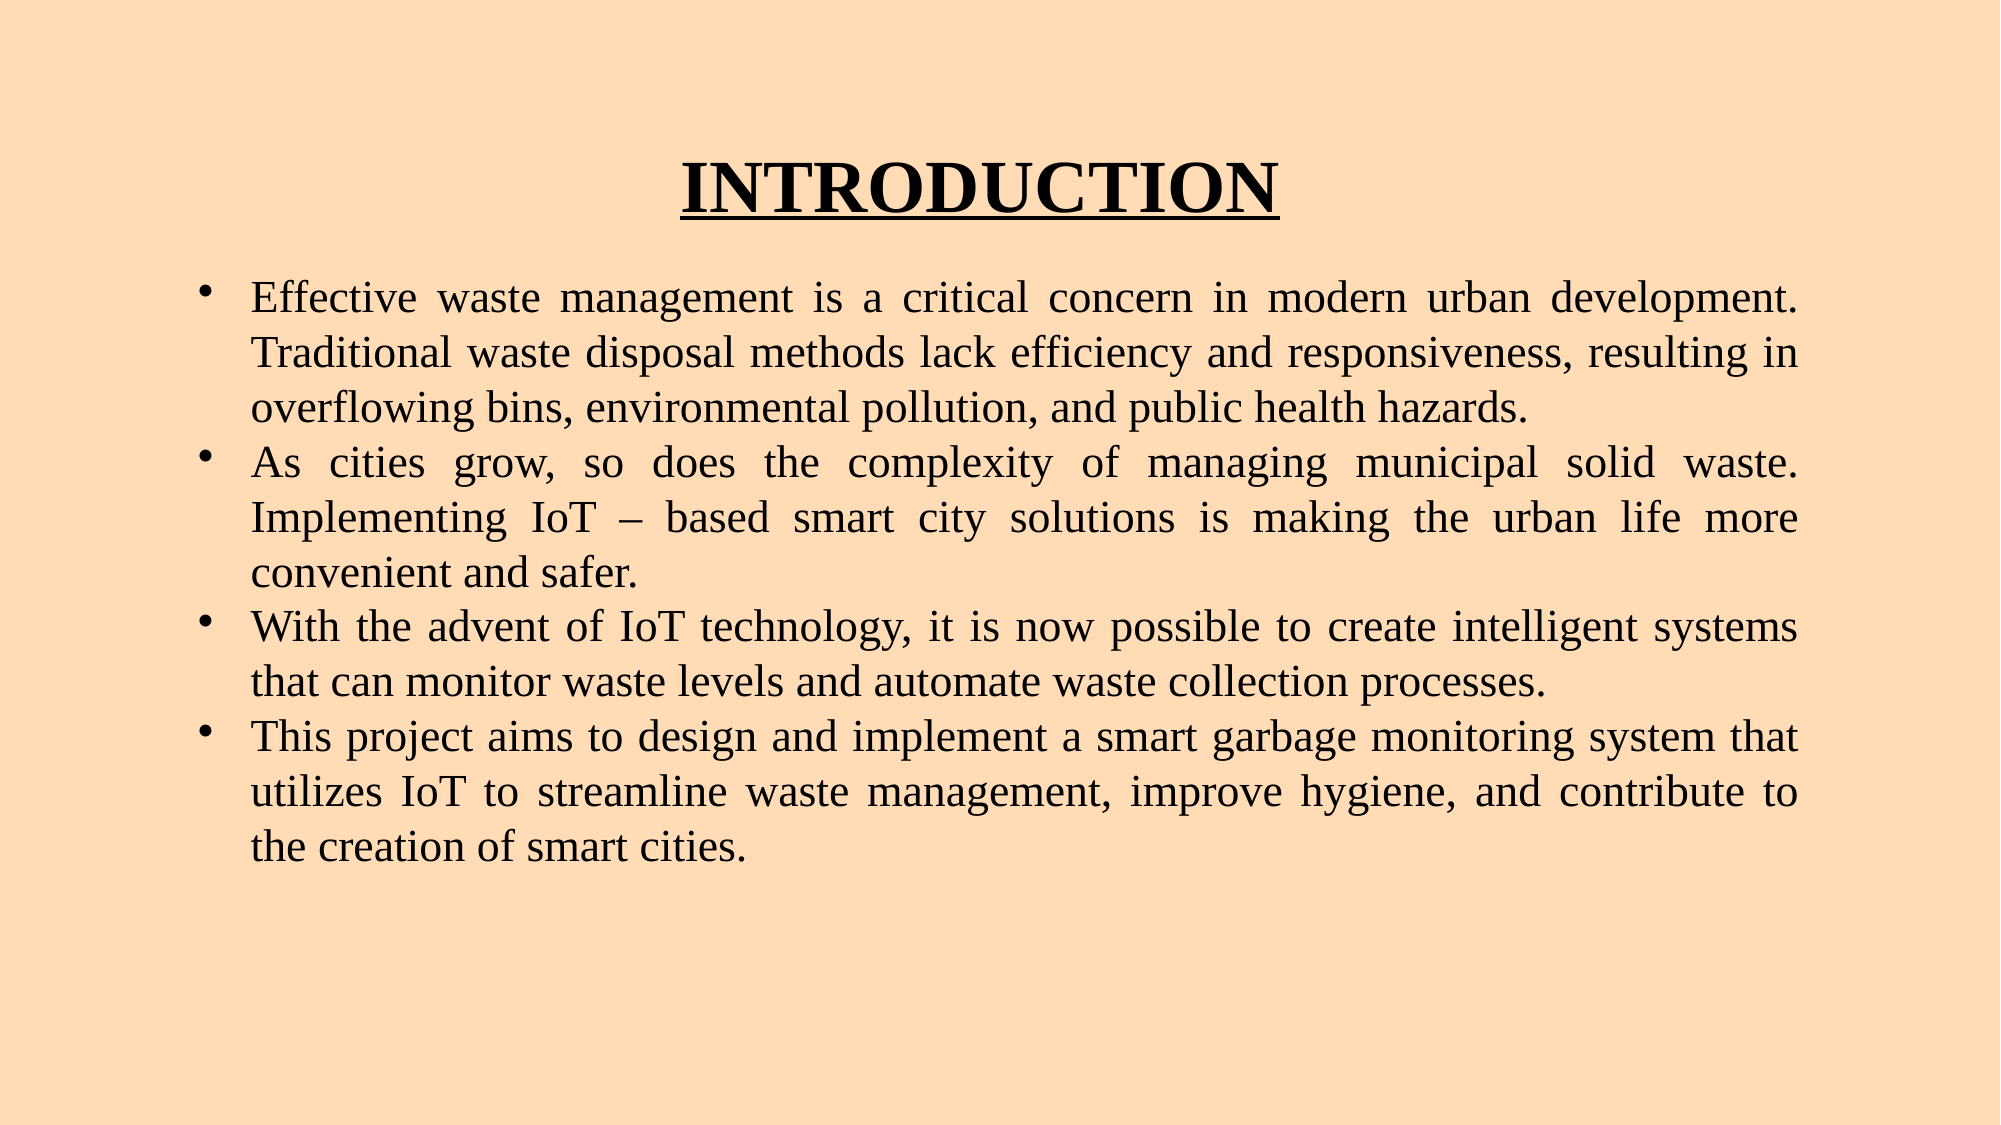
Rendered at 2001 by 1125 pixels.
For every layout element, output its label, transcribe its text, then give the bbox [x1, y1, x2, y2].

text_box Effective waste management is a critical concern in modern urban development. Traditional waste disposal methods lack efficiency and responsiveness, resulting in overflowing bins, environmental pollution, and public health hazards. As cities grow, so does the complexity of managing municipal solid waste. Implementing IoT – based smart city solutions is making the urban life more convenient and safer. With the advent of IoT technology, it is now possible to create intelligent systems that can monitor waste levels and automate waste collection processes. This project aims to design and implement a smart garbage monitoring system that utilizes IoT to streamline waste management, improve hygiene, and contribute to the creation of smart cities. [164, 259, 1815, 1084]
text_box INTRODUCTION [118, 79, 1843, 297]
